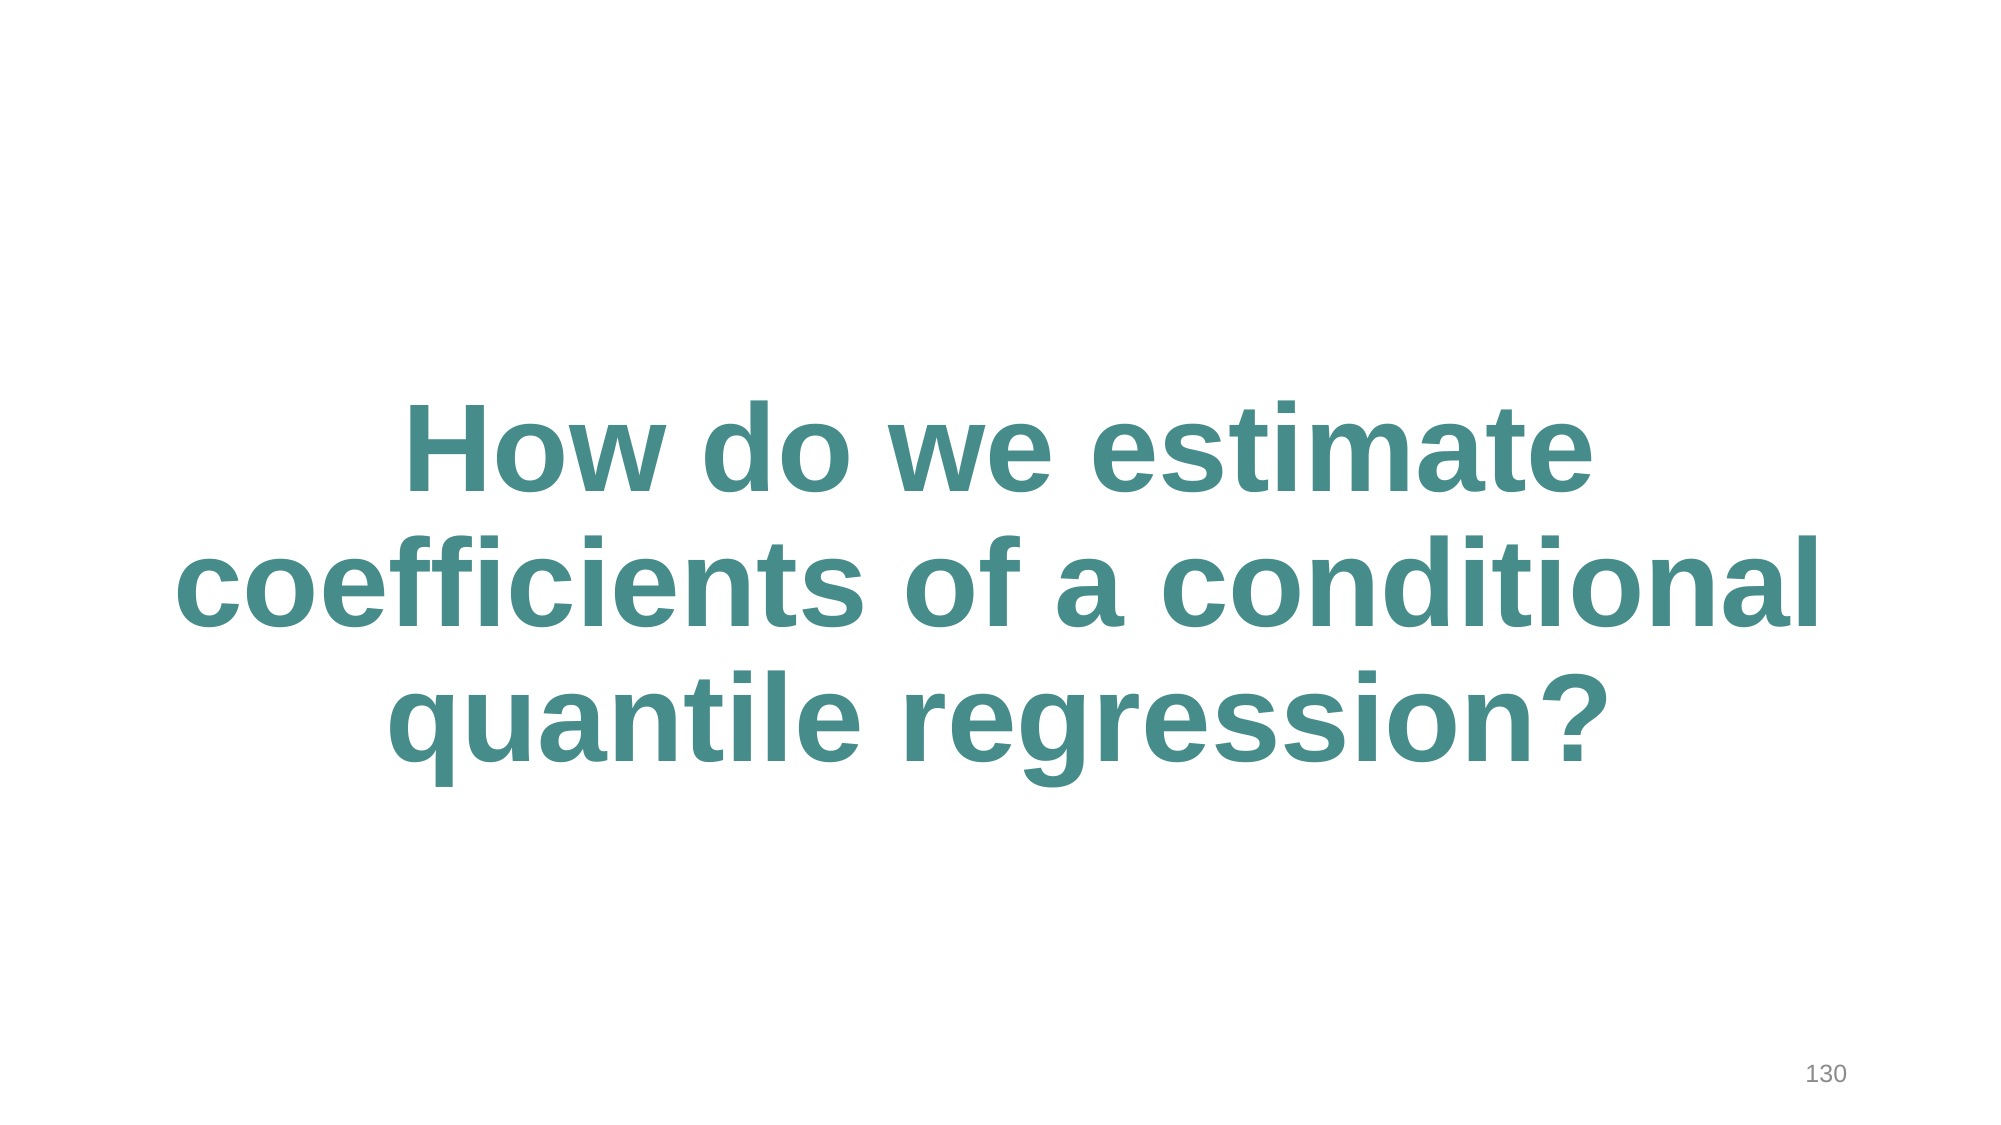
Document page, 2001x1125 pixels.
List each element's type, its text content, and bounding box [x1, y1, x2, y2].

slide_number 130 [1412, 1042, 1863, 1103]
title How do we estimate coefficients of a conditional quantile regression? [113, 328, 1887, 797]
